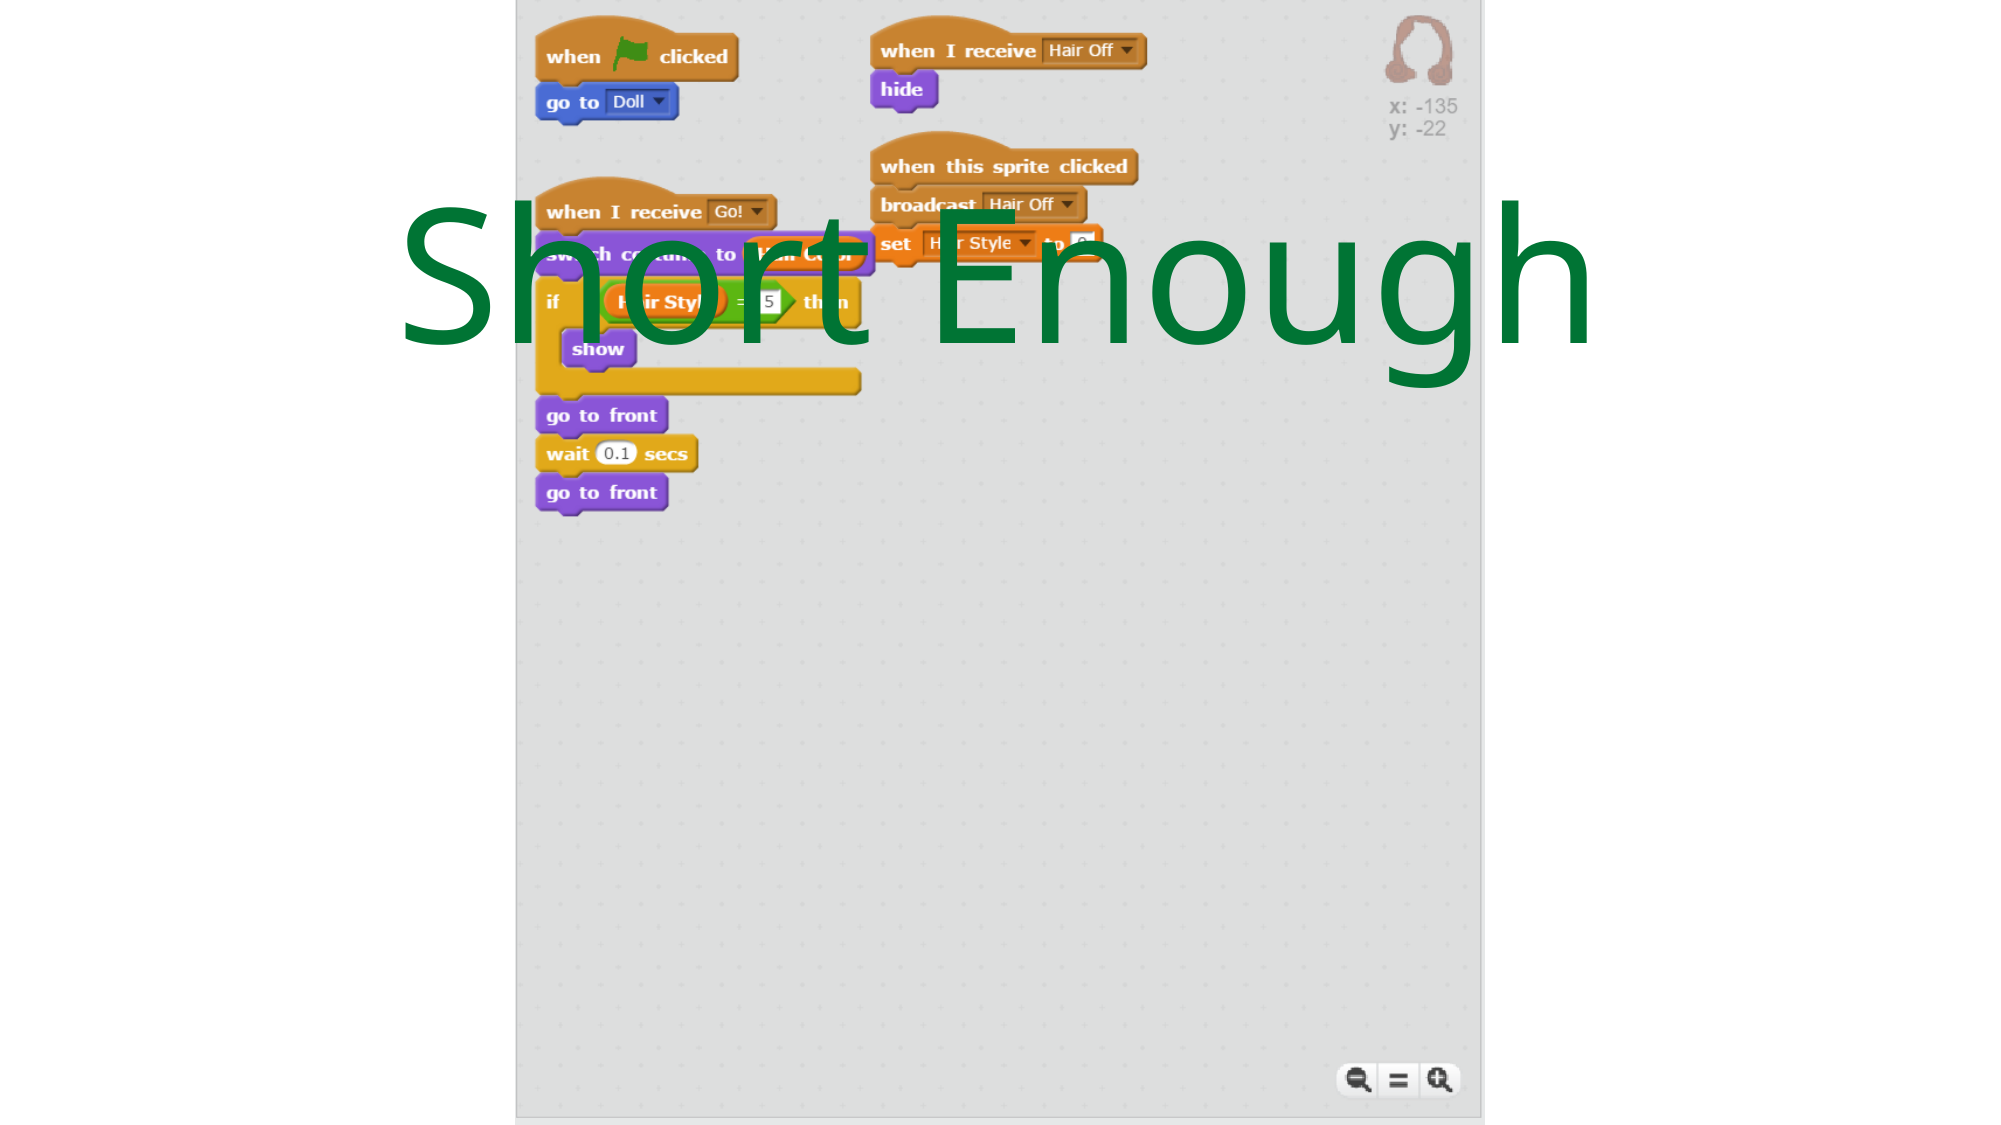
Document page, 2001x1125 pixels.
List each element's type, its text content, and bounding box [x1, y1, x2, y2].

title Short Enough [1485, 0, 2000, 392]
title Short Enough [0, 0, 515, 392]
picture [515, 0, 1485, 1125]
